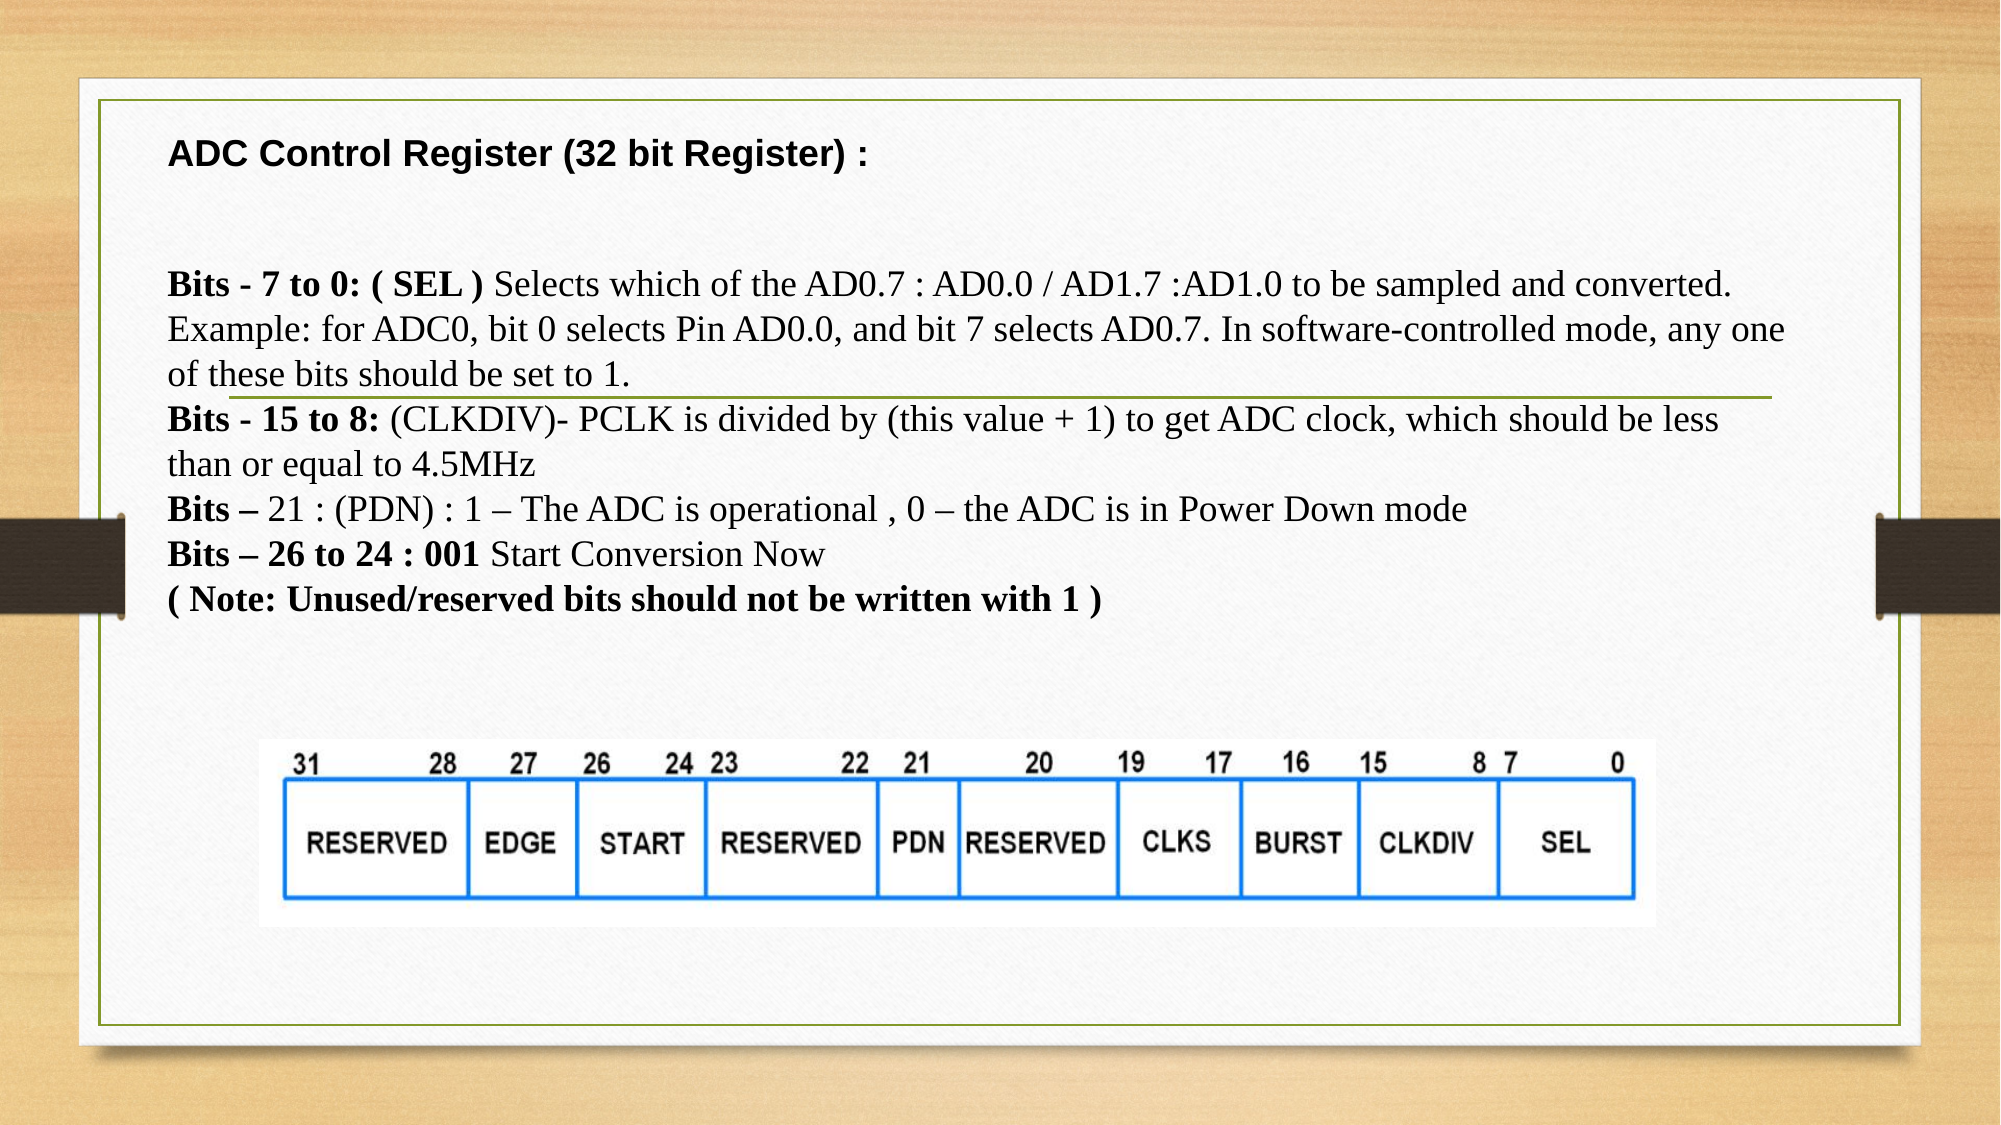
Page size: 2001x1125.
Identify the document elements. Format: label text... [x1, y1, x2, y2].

picture [0, 0, 2001, 1125]
text_box Bits - 7 to 0: ( SEL ) Selects which of the AD0.7 : AD0.0 / AD1.7 :AD1.0 to be sampled and converted. Example: for ADC0, bit 0 selects Pin AD0.0, and bit 7 selects AD0.7. In software-controlled mode, any one of these bits should be set to 1. Bits - 15 to 8: (CLKDIV)- PCLK is divided by (this value + 1) to get ADC clock, which should be less than or equal to 4.5MHz Bits – 21 : (PDN) : 1 – The ADC is operational , 0 – the ADC is in Power Down mode Bits – 26 to 24 : 001 Start Conversion Now ( Note: Unused/reserved bits should not be written with 1 ) [152, 251, 1806, 672]
text_box ADC Control Register (32 bit Register) : [152, 121, 1021, 227]
